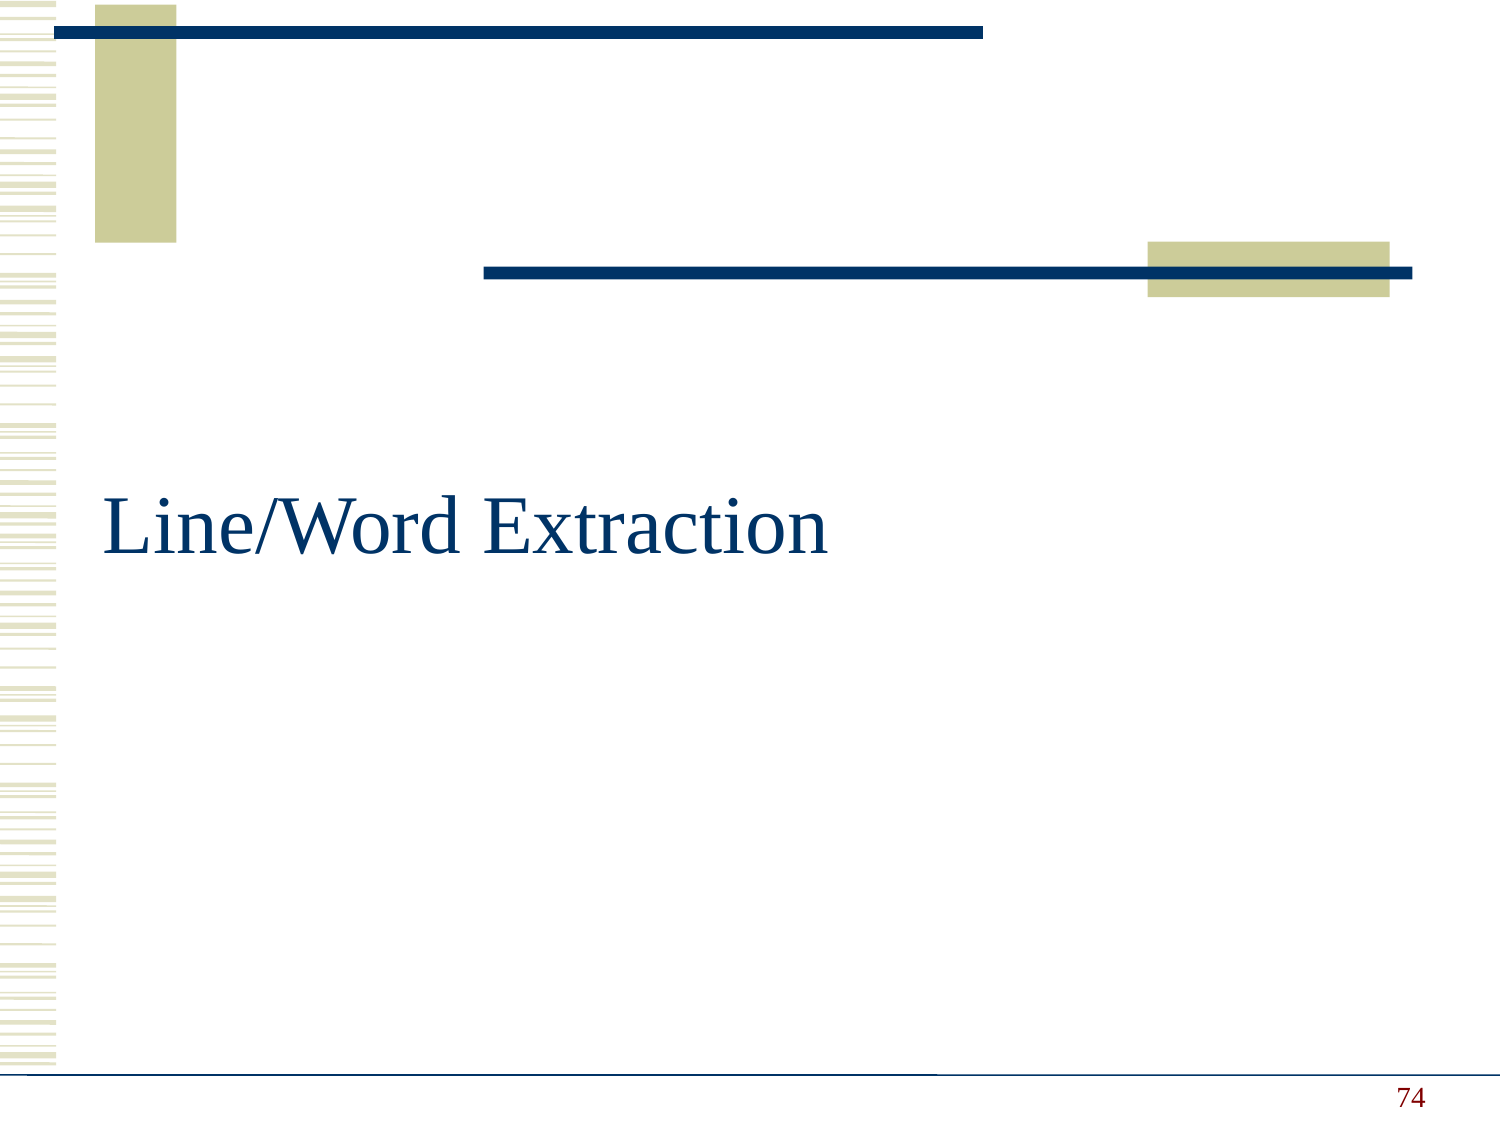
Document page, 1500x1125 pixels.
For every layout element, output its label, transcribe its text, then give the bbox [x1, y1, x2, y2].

list Line/Word Extraction [87, 462, 1356, 713]
text_box 74 [1080, 1046, 1441, 1121]
